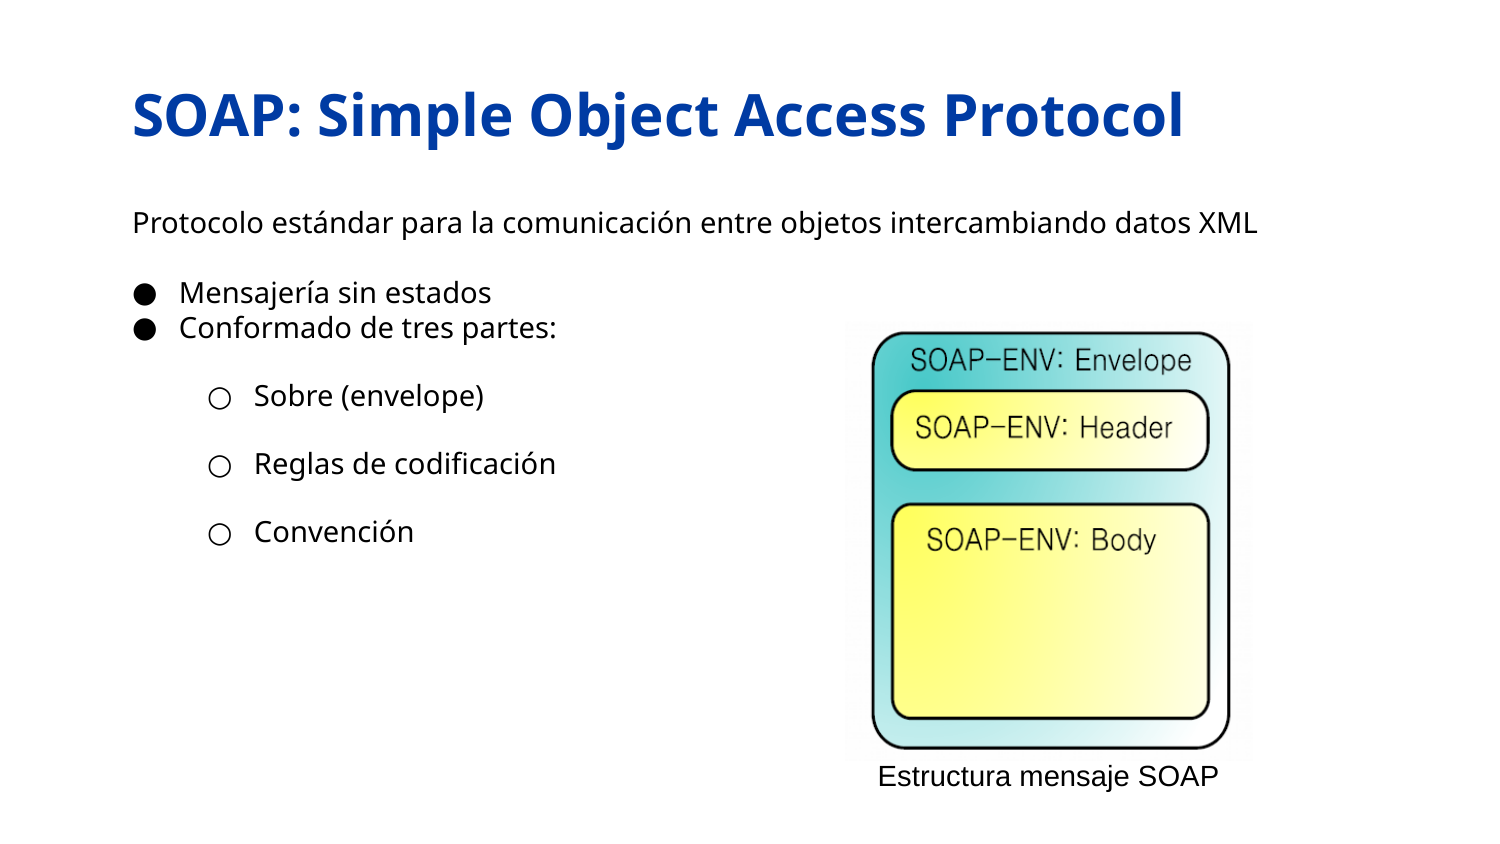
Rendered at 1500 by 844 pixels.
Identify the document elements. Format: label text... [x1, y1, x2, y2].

picture [845, 321, 1253, 761]
text_box Estructura mensaje SOAP [788, 749, 1237, 800]
list Protocolo estándar para la comunicación entre objetos intercambiando datos XML Mensajería sin estados Conformado de tres partes: Sobre (envelope) Reglas de codificación Convención [116, 189, 1383, 750]
title SOAP: Simple Object Access Protocol [116, 63, 1383, 157]
